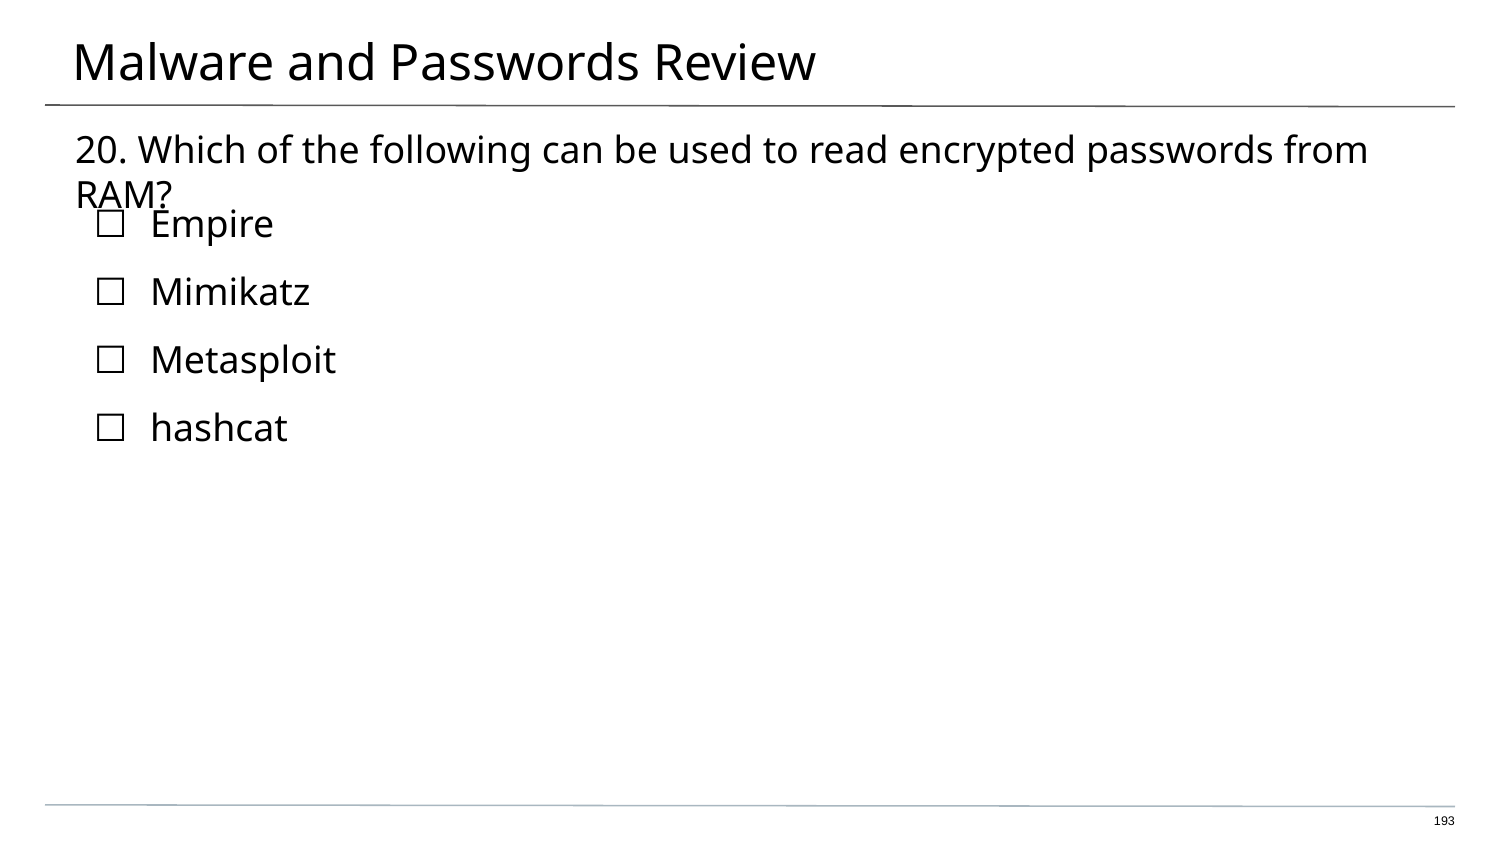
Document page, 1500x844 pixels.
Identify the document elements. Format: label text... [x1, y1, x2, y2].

title Malware and Passwords Review [0, 0, 1500, 88]
slide_number 193 [1412, 813, 1455, 831]
subtitle 20. Which of the following can be used to read encrypted passwords from RAM? [0, 110, 1500, 171]
list Empire Mimikatz Metasploit hashcat [0, 194, 1500, 805]
